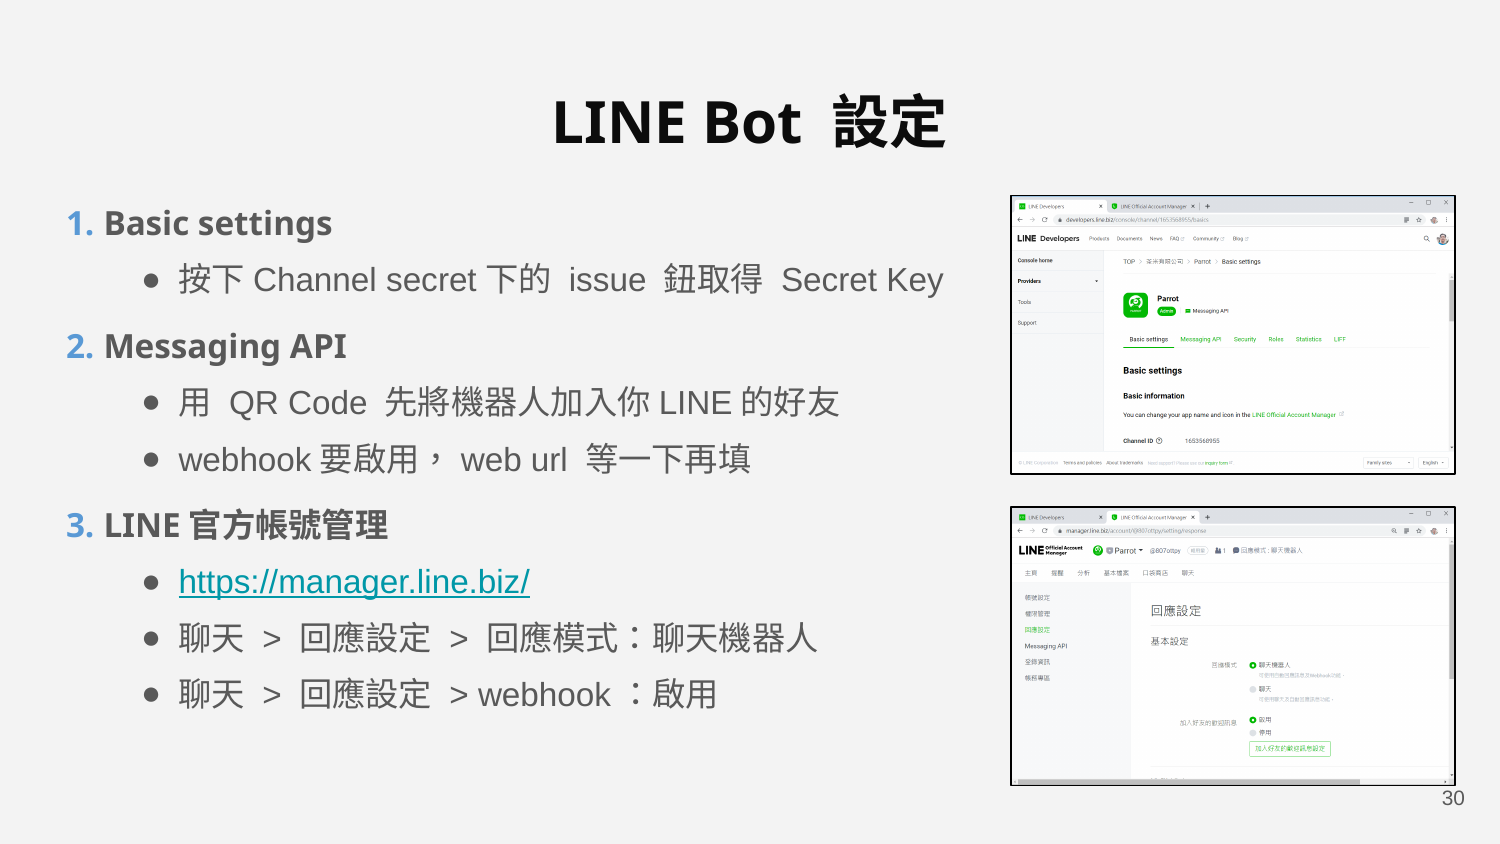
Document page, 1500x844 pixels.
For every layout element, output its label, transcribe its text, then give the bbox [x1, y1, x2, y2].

list Basic settings 按下Channel secret下的 issue 鈕取得 Secret Key Messaging API 用 QR Code 先將機器人加入你LINE的好友 webhook要啟用，web url 等一下再填 LINE官方帳號管理 https://manager.line.biz/ 聊天 > 回應設定 > 回應模式：聊天機器人 聊天 > 回應設定 > webhook：啟用 [51, 189, 1449, 750]
title LINE Bot 設定 [51, 72, 1449, 167]
slide_number ‹#› [1389, 764, 1480, 830]
picture [1011, 196, 1455, 474]
picture [1011, 507, 1455, 785]
